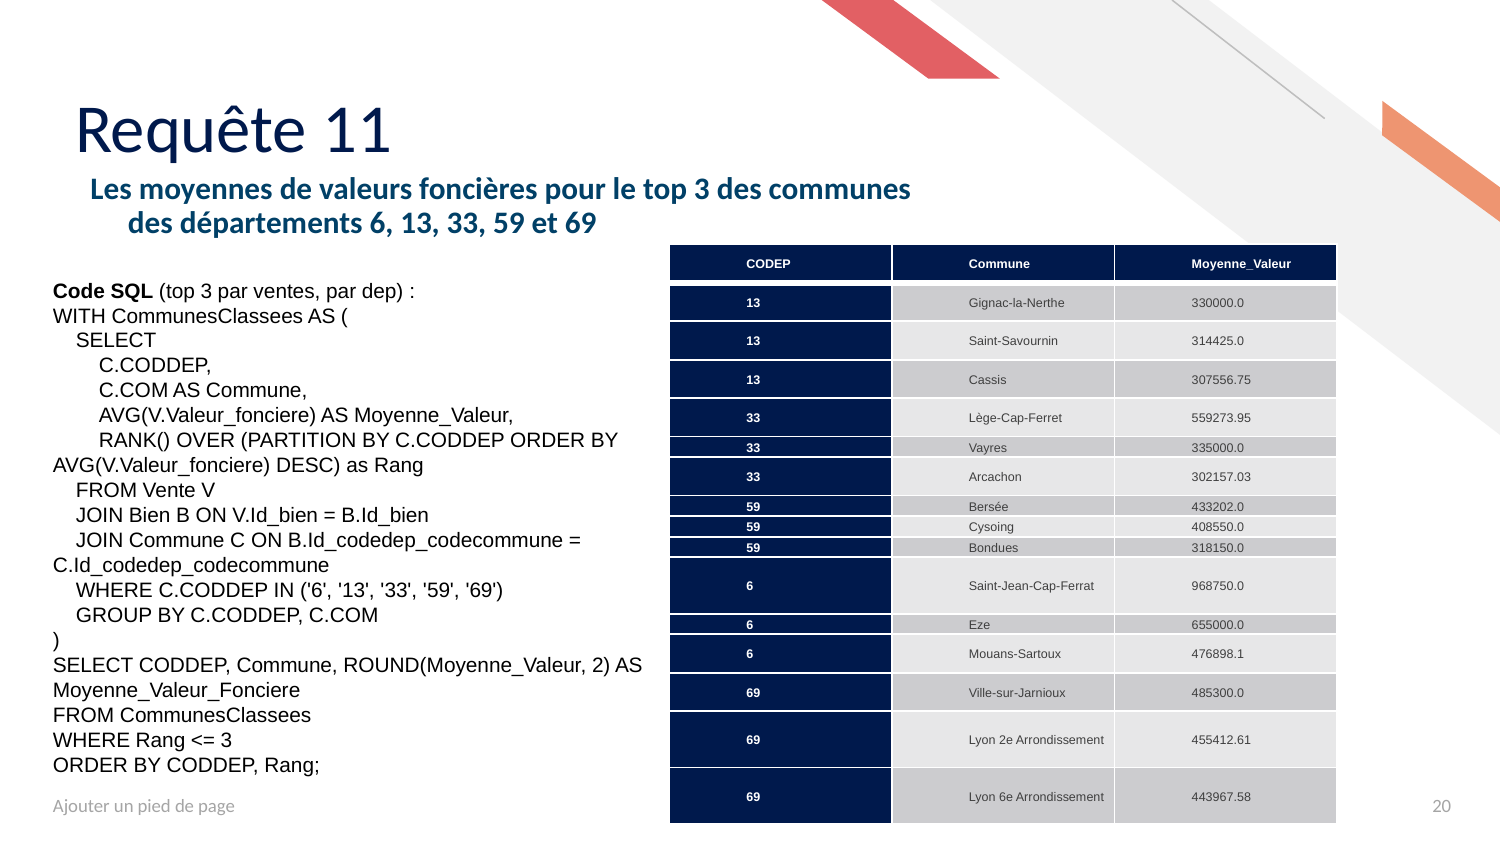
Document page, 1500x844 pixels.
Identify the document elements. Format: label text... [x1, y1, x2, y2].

table_cell 13 [670, 361, 891, 397]
table_cell 69 [670, 768, 891, 823]
table_cell Eze [893, 615, 1114, 633]
table_cell Vayres [893, 437, 1114, 456]
table_cell 455412.61 [1115, 712, 1336, 767]
table_cell 33 [670, 399, 891, 436]
table_cell 433202.0 [1115, 496, 1336, 515]
table_cell Bersée [893, 496, 1114, 515]
table_cell Arcachon [893, 458, 1114, 495]
table_cell 59 [670, 538, 891, 556]
table_cell 476898.1 [1115, 635, 1336, 672]
table_cell 485300.0 [1115, 674, 1336, 710]
table_cell Bondues [893, 538, 1114, 556]
table_cell 6 [670, 635, 891, 672]
footer Ajouter un pied de page [41, 782, 548, 827]
table_cell 33 [670, 437, 891, 456]
table_cell 13 [670, 286, 891, 320]
table_cell 559273.95 [1115, 399, 1336, 436]
title Requête 11 [63, 25, 1090, 167]
table_cell 655000.0 [1115, 615, 1336, 633]
table_cell Cassis [893, 361, 1114, 397]
table_cell 59 [670, 496, 891, 515]
table_header CODEP [670, 245, 891, 280]
table_cell 302157.03 [1115, 458, 1336, 495]
table_cell 968750.0 [1115, 558, 1336, 613]
table_cell 33 [670, 458, 891, 495]
table_cell Gignac-la-Nerthe [893, 286, 1114, 320]
table_cell Saint-Savournin [893, 322, 1114, 359]
table_cell Lège-Cap-Ferret [893, 399, 1114, 436]
table_cell 408550.0 [1115, 517, 1336, 536]
table_cell 318150.0 [1115, 538, 1336, 556]
table_cell 59 [670, 517, 891, 536]
table_cell 69 [670, 712, 891, 767]
list Les moyennes de valeurs foncières pour le top 3 des communes des départements 6, 13, 33, 59 et 69 [41, 166, 971, 245]
table_header Commune [893, 245, 1114, 280]
table_cell 6 [670, 615, 891, 633]
table_cell 6 [670, 558, 891, 613]
table_cell 13 [670, 322, 891, 359]
table_cell Cysoing [893, 517, 1114, 536]
text_box Code SQL (top 3 par ventes, par dep) : WITH CommunesClassees AS ( SELECT C.CODDEP, C.COM AS Commune, AVG(V.Valeur_fonciere) AS Moyenne_Valeur, RANK() OVER (PARTITION BY C.CODDEP ORDER BY AVG(V.Valeur_fonciere) DESC) as Rang FROM Vente V JOIN Bien B ON V.Id_bien = B.Id_bien JOIN Commune C ON B.Id_codedep_codecommune = C.Id_codedep_codecommune WHERE C.CODDEP IN ('6', '13', '33', '59', '69') GROUP BY C.CODDEP, C.COM ) SELECT CODDEP, Commune, ROUND(Moyenne_Valeur, 2) AS Moyenne_Valeur_Fonciere FROM CommunesClassees WHERE Rang <= 3 ORDER BY CODDEP, Rang; [41, 271, 668, 782]
table_cell 314425.0 [1115, 322, 1336, 359]
table_cell 69 [670, 674, 891, 710]
table_cell 335000.0 [1115, 437, 1336, 456]
table_cell 330000.0 [1115, 286, 1336, 320]
table_cell Mouans-Sartoux [893, 635, 1114, 672]
table_cell 443967.58 [1115, 768, 1336, 823]
table_cell Lyon 2e Arrondissement [893, 712, 1114, 767]
table_header Moyenne_Valeur [1115, 245, 1336, 280]
table_cell Ville-sur-Jarnioux [893, 674, 1114, 710]
slide_number 20 [1371, 782, 1463, 827]
table_cell 307556.75 [1115, 361, 1336, 397]
table_cell Lyon 6e Arrondissement [893, 768, 1114, 823]
table_cell Saint-Jean-Cap-Ferrat [893, 558, 1114, 613]
